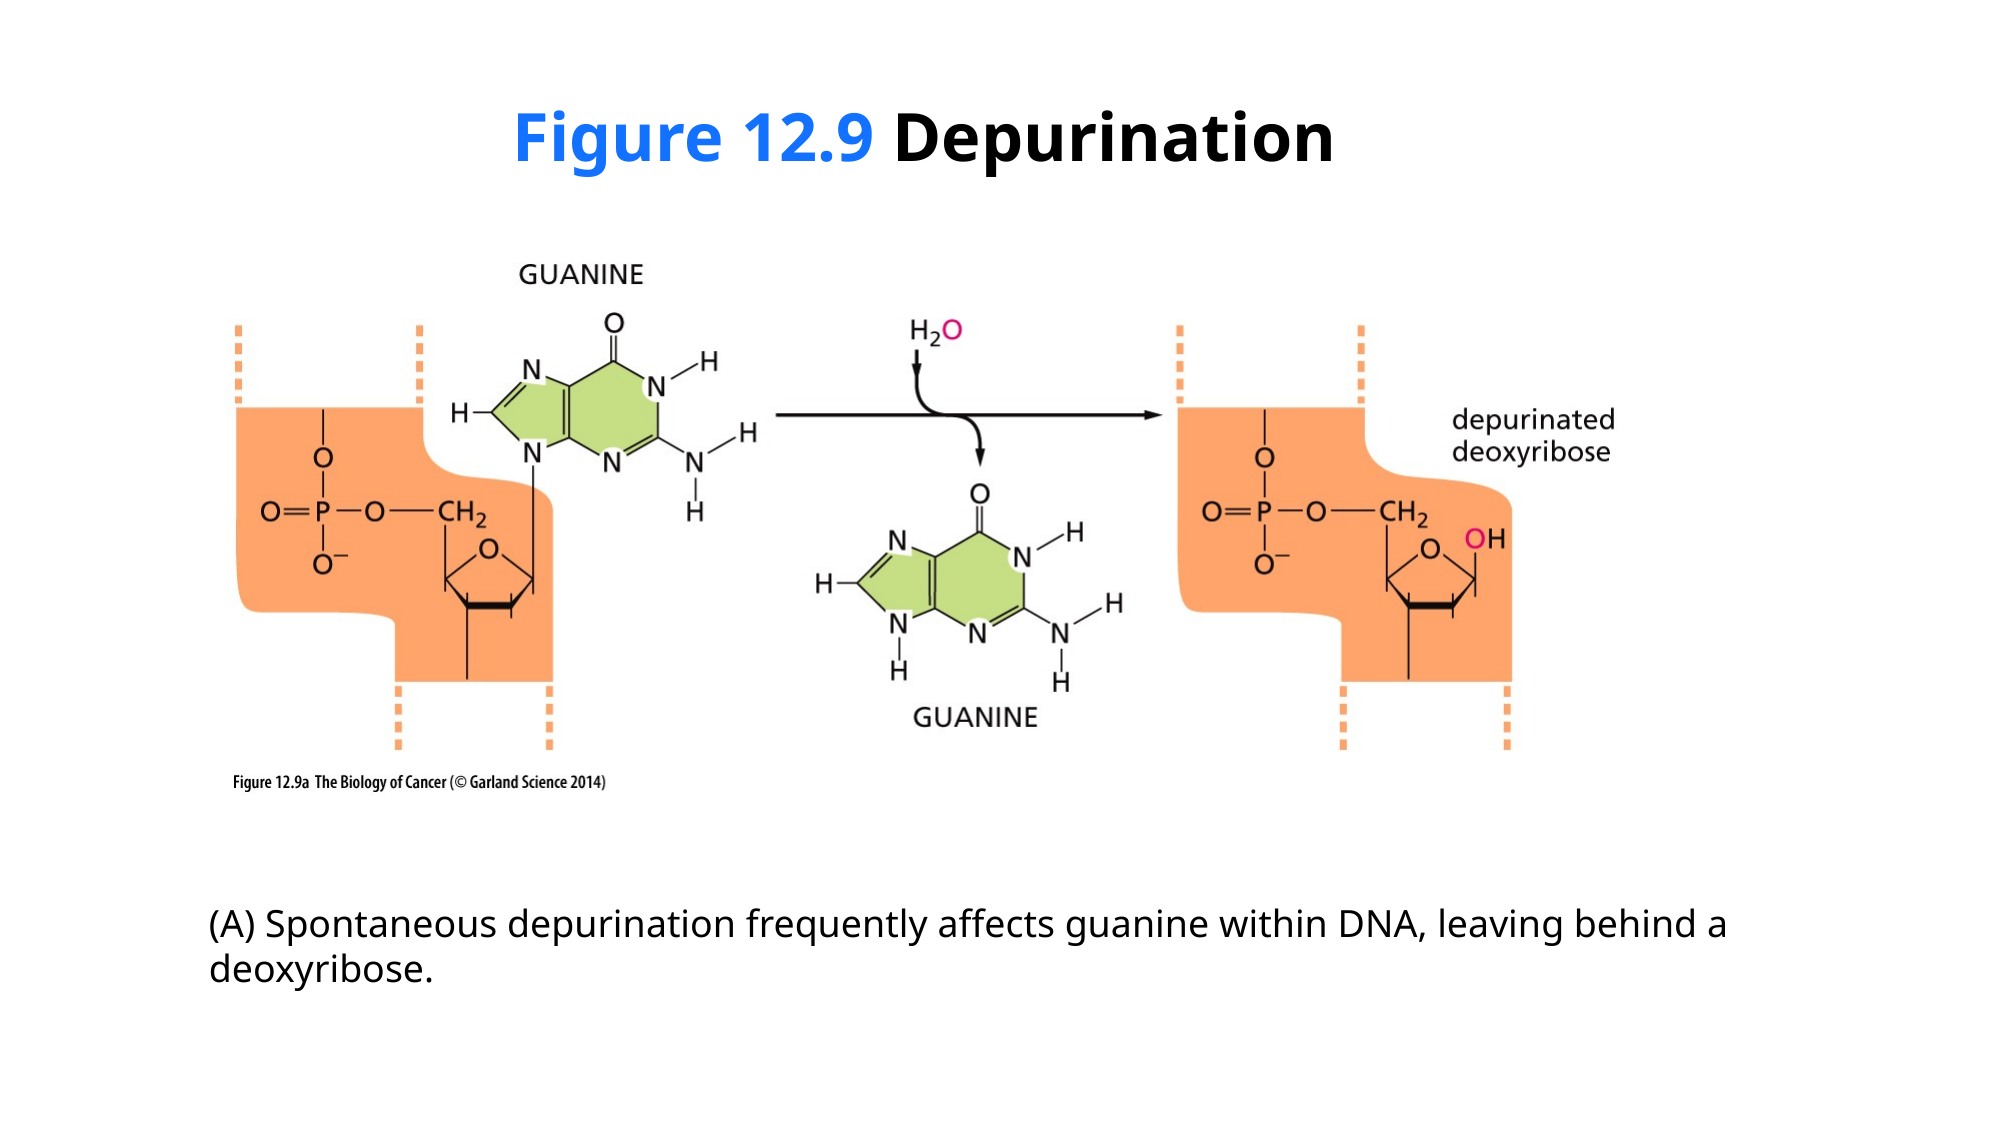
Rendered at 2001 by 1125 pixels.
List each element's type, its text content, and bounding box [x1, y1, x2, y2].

text_box Figure 12.9 Depurination [498, 87, 1352, 183]
picture [225, 254, 1624, 796]
text_box (A) Spontaneous depurination frequently affects guanine within DNA, leaving behind a deoxyribose. [194, 892, 1833, 998]
